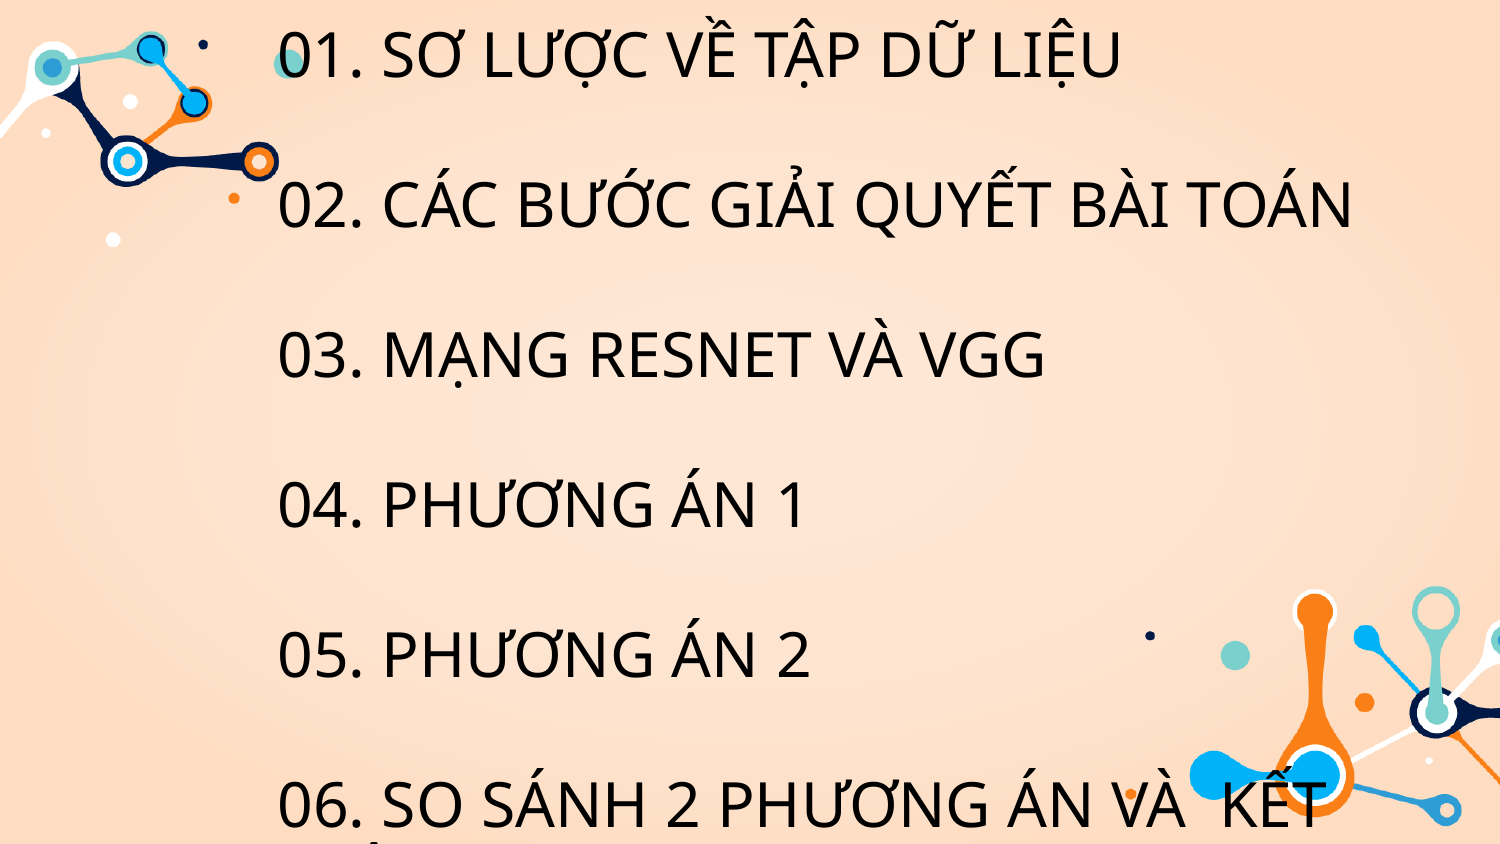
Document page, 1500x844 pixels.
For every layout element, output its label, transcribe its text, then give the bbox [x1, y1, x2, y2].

subtitle 01. SƠ LƯỢC VỀ TẬP DỮ LIỆU 02. CÁC BƯỚC GIẢI QUYẾT BÀI TOÁN 03. MẠNG RESNET VÀ VGG 04. PHƯƠNG ÁN 1 05. PHƯƠNG ÁN 2 06. SO SÁNH 2 PHƯƠNG ÁN VÀ KẾT LUẬN [262, 0, 1500, 844]
picture [0, 0, 262, 844]
